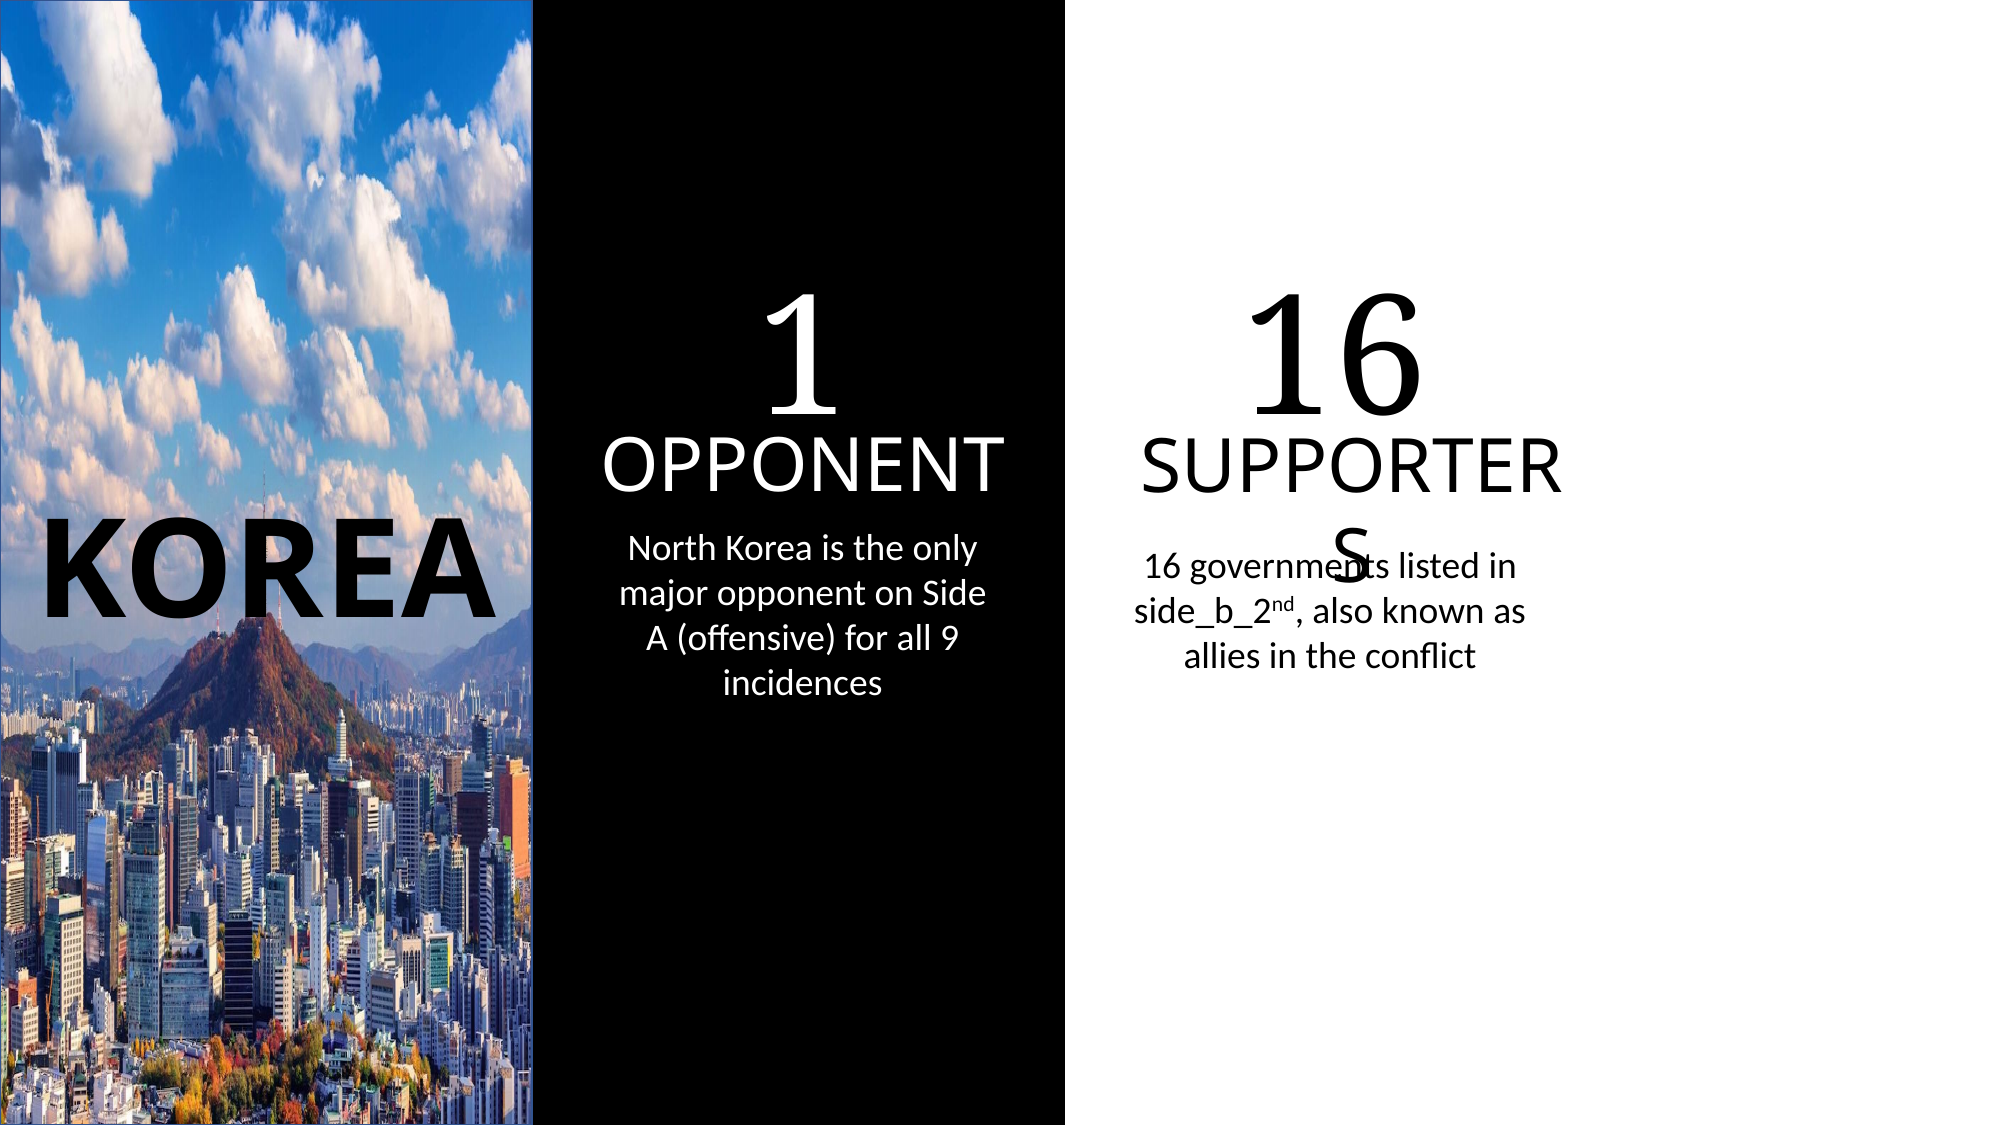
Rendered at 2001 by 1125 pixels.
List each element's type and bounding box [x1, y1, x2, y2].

text_box [0, 0, 1596, 1125]
